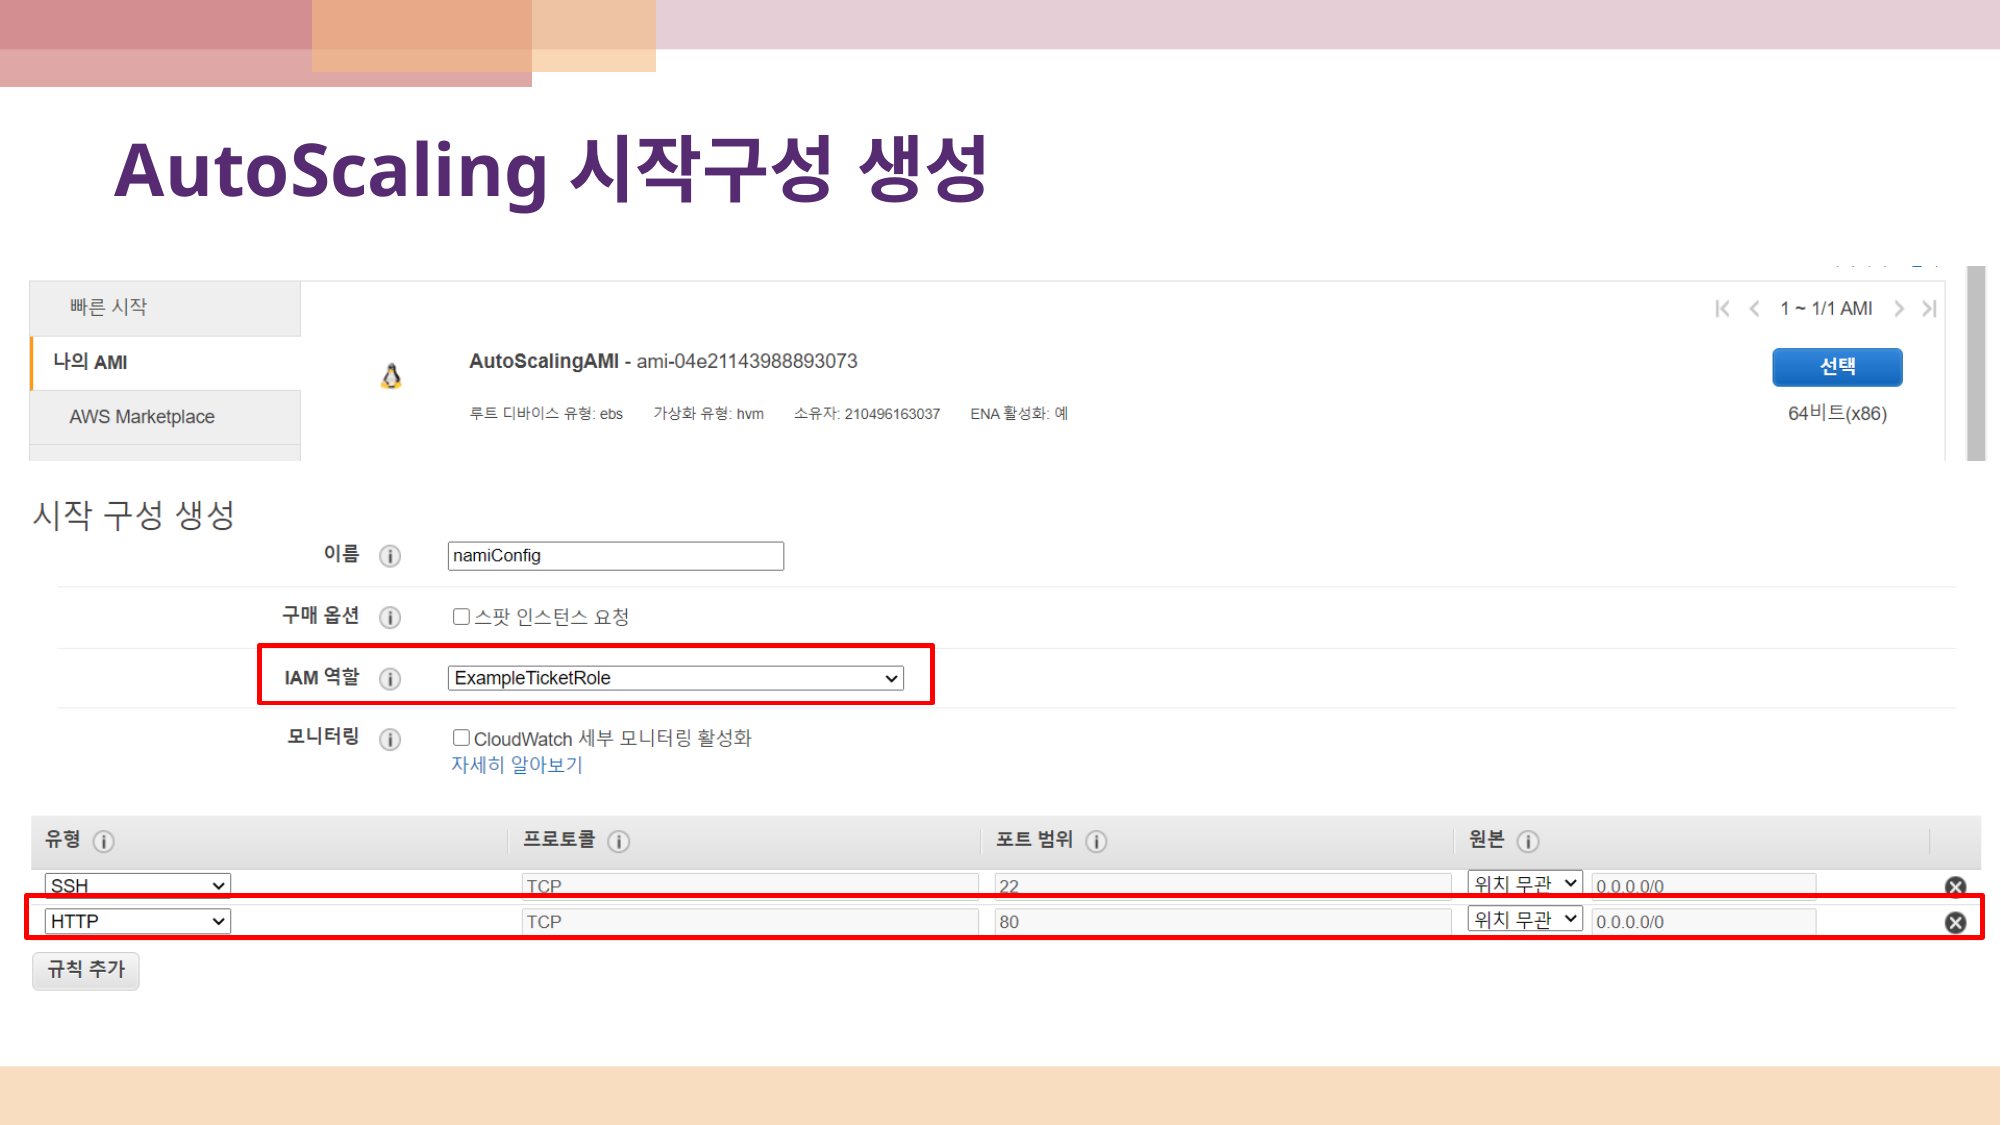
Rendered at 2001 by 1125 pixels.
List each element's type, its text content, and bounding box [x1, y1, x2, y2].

picture [4, 266, 2001, 461]
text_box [0, 480, 2000, 789]
title AutoScaling시작구성 생성 [99, 88, 1900, 246]
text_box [0, 808, 2000, 996]
